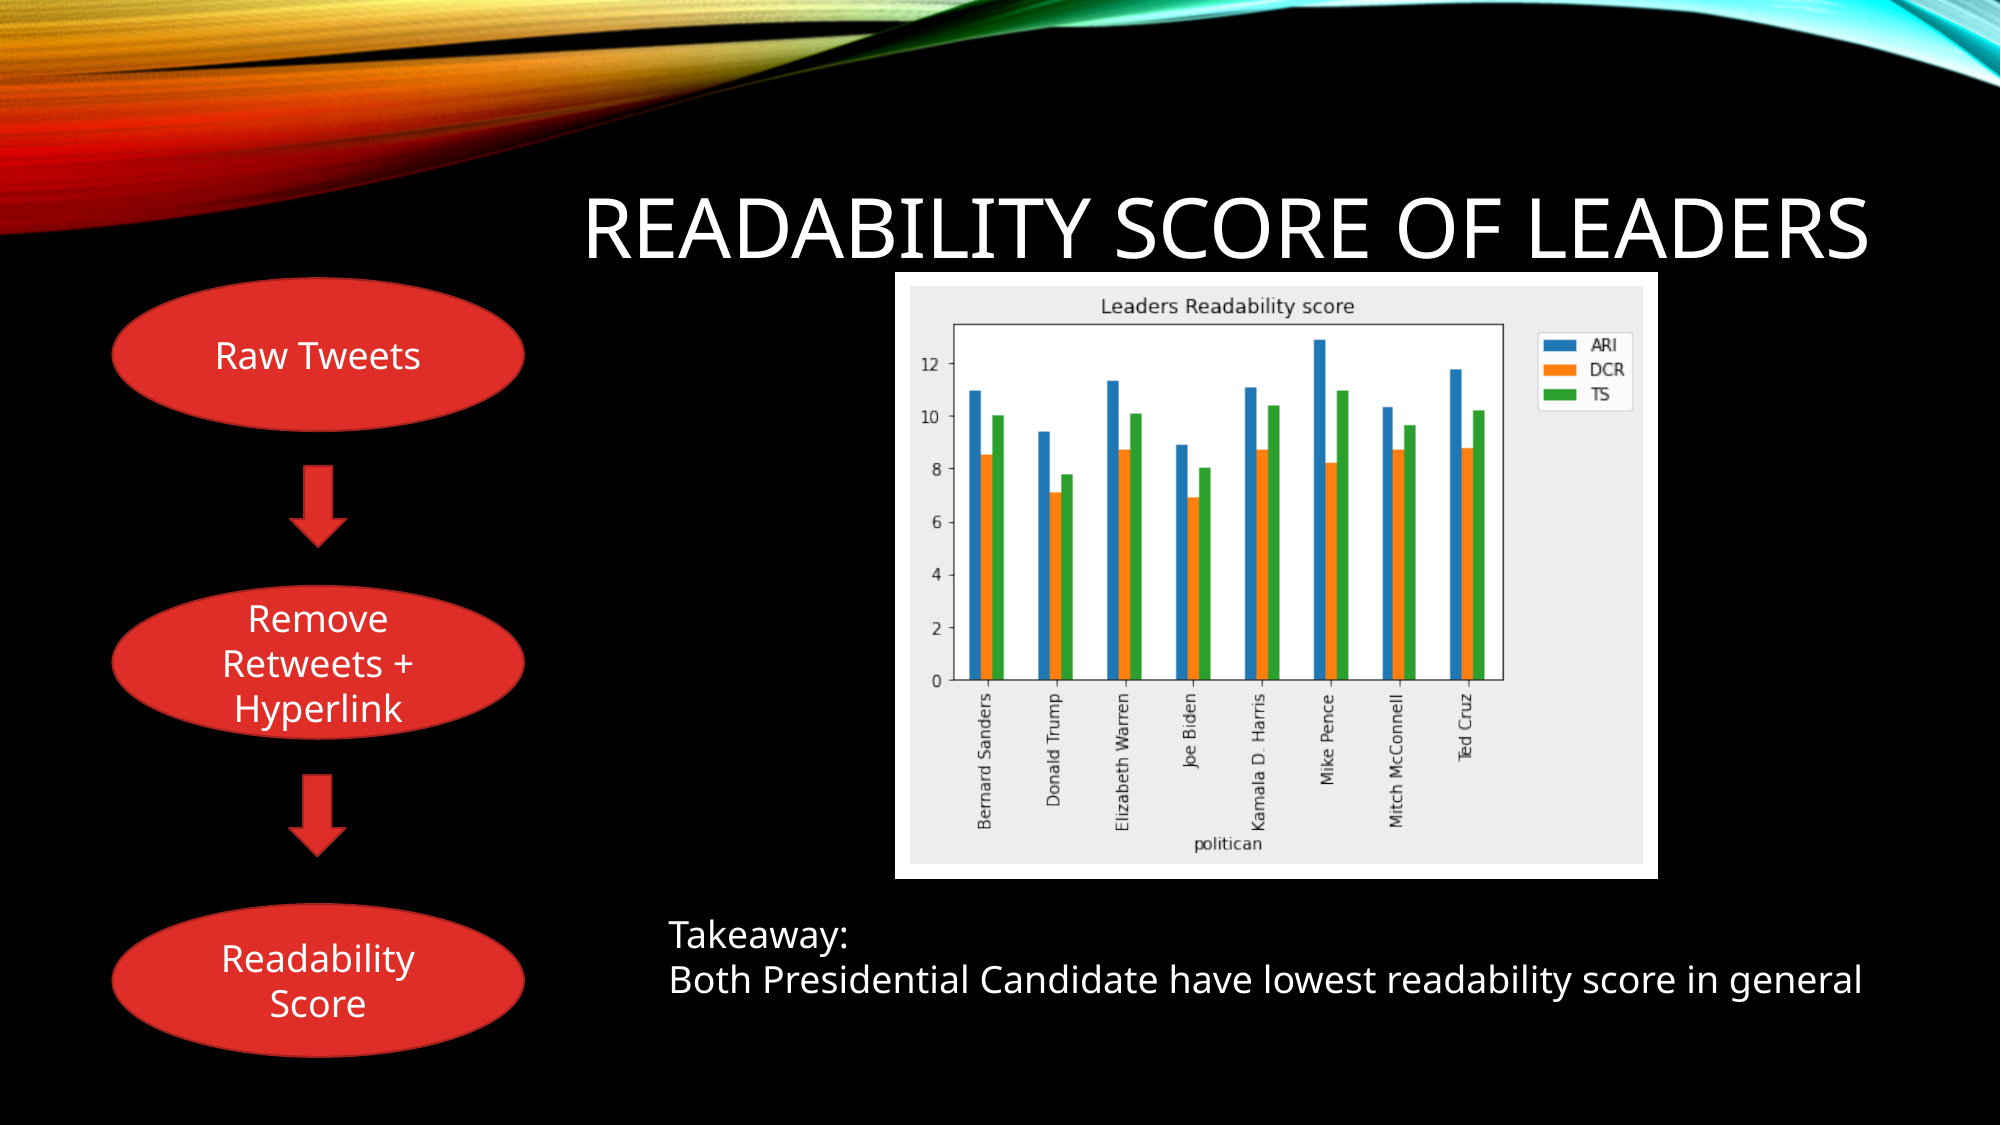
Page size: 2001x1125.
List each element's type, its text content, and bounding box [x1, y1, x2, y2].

text_box Remove Retweets + Hyperlink [111, 584, 525, 740]
text_box Readability Score [111, 903, 525, 1058]
text_box Takeaway: Both Presidential Candidate have lowest readability score in general [653, 904, 1900, 1009]
text_box Raw Tweets [111, 277, 525, 433]
title Readability Score of Leaders [474, 125, 1888, 338]
text_box [289, 464, 348, 548]
picture [0, 0, 2000, 237]
text_box [288, 774, 347, 858]
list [909, 285, 1644, 865]
